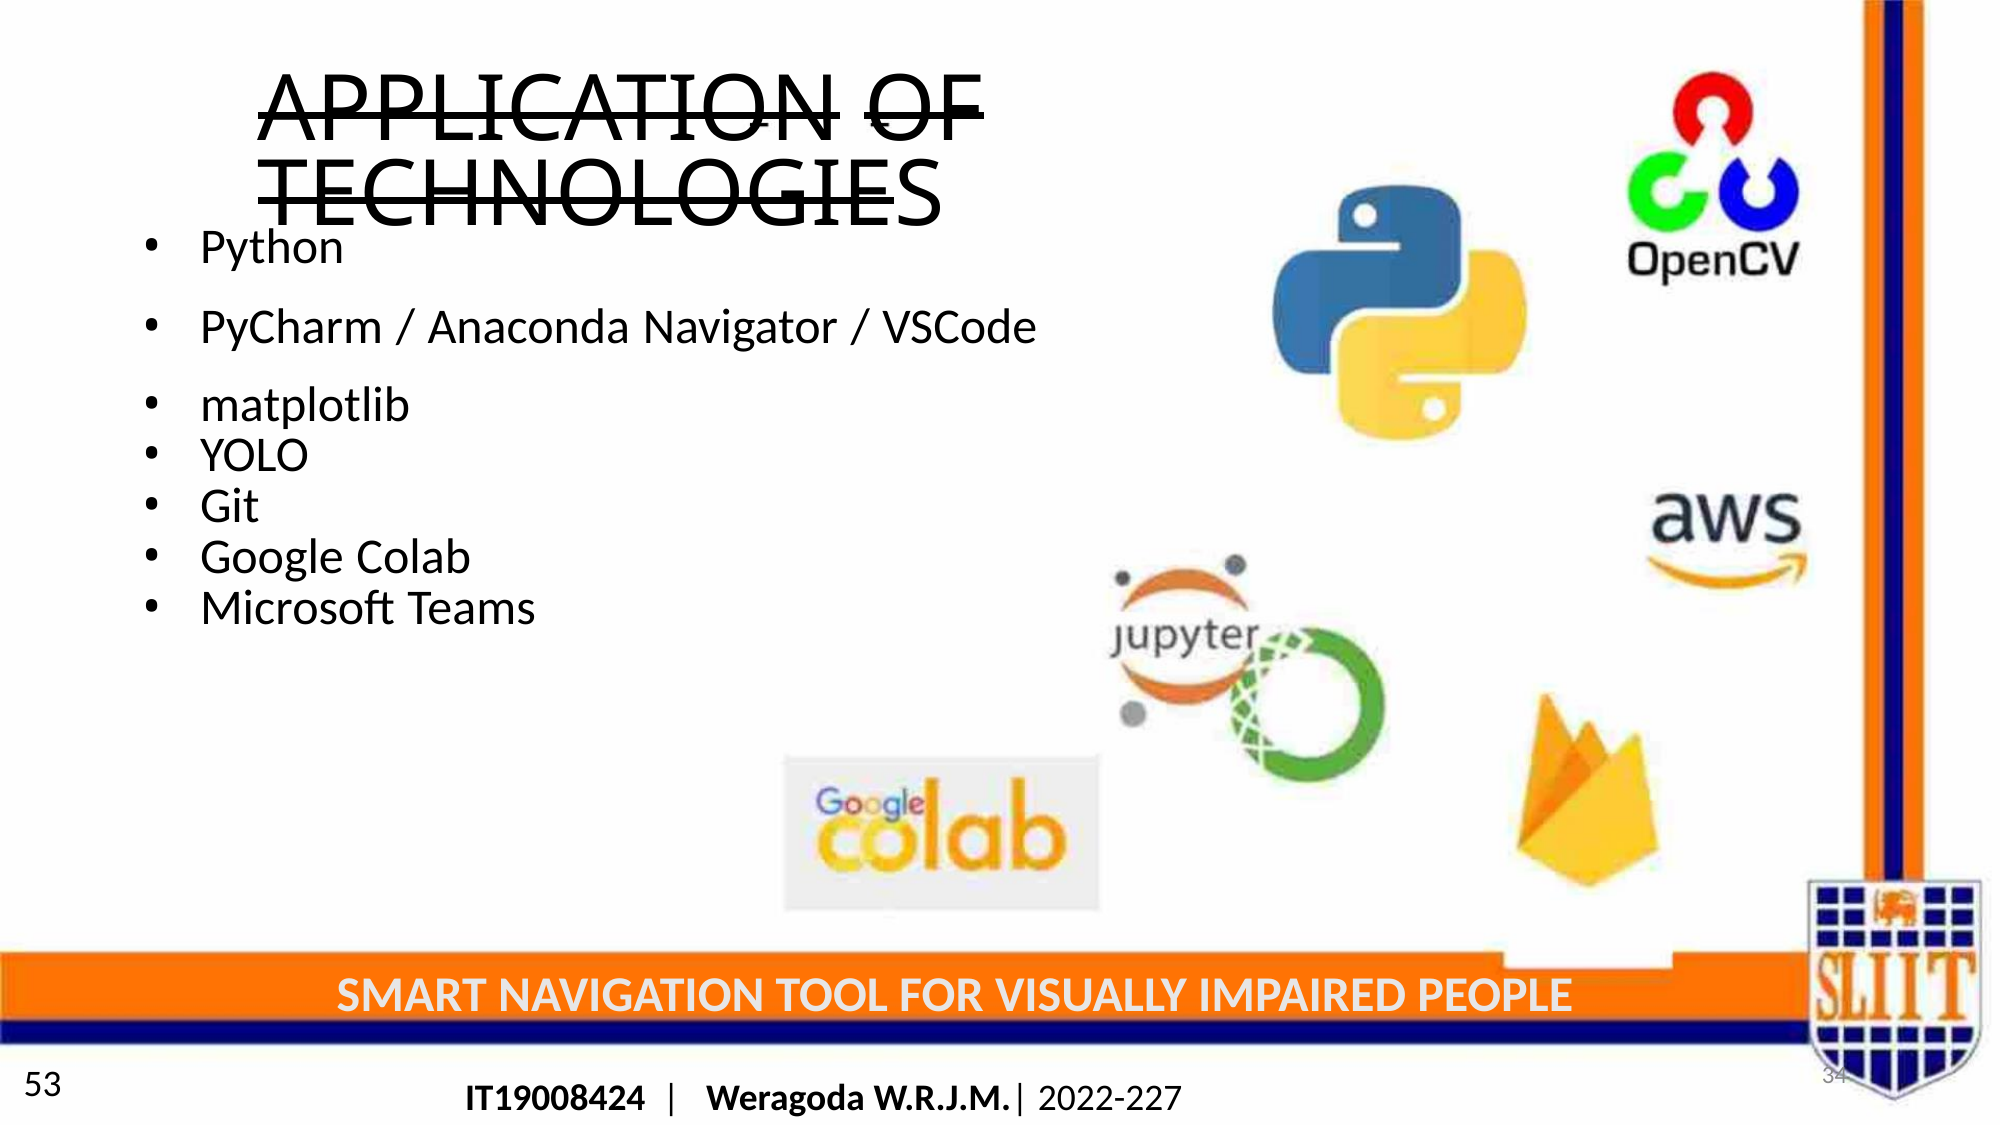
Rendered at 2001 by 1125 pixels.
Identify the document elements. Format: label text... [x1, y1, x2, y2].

text_box • PyCharm / Anaconda Navigator / VSCode [142, 304, 1055, 355]
text_box 53 [23, 1066, 87, 1105]
text_box 34 [1821, 1063, 1873, 1089]
text_box APPLICATION OF TECHNOLOGIES [258, 73, 1492, 244]
text_box • matplotlib • YOLO • Git • Google Colab • Microsoft Teams [142, 381, 563, 635]
text_box SMART NAVIGATION TOOL FOR VISUALLY IMPAIRED PEOPLE [336, 971, 1617, 1022]
text_box IT19008424 | Weragoda W.R.J.M.| 2022-227 [464, 1080, 1208, 1118]
text_box [0, 0, 2000, 1125]
text_box • Python [142, 223, 368, 274]
